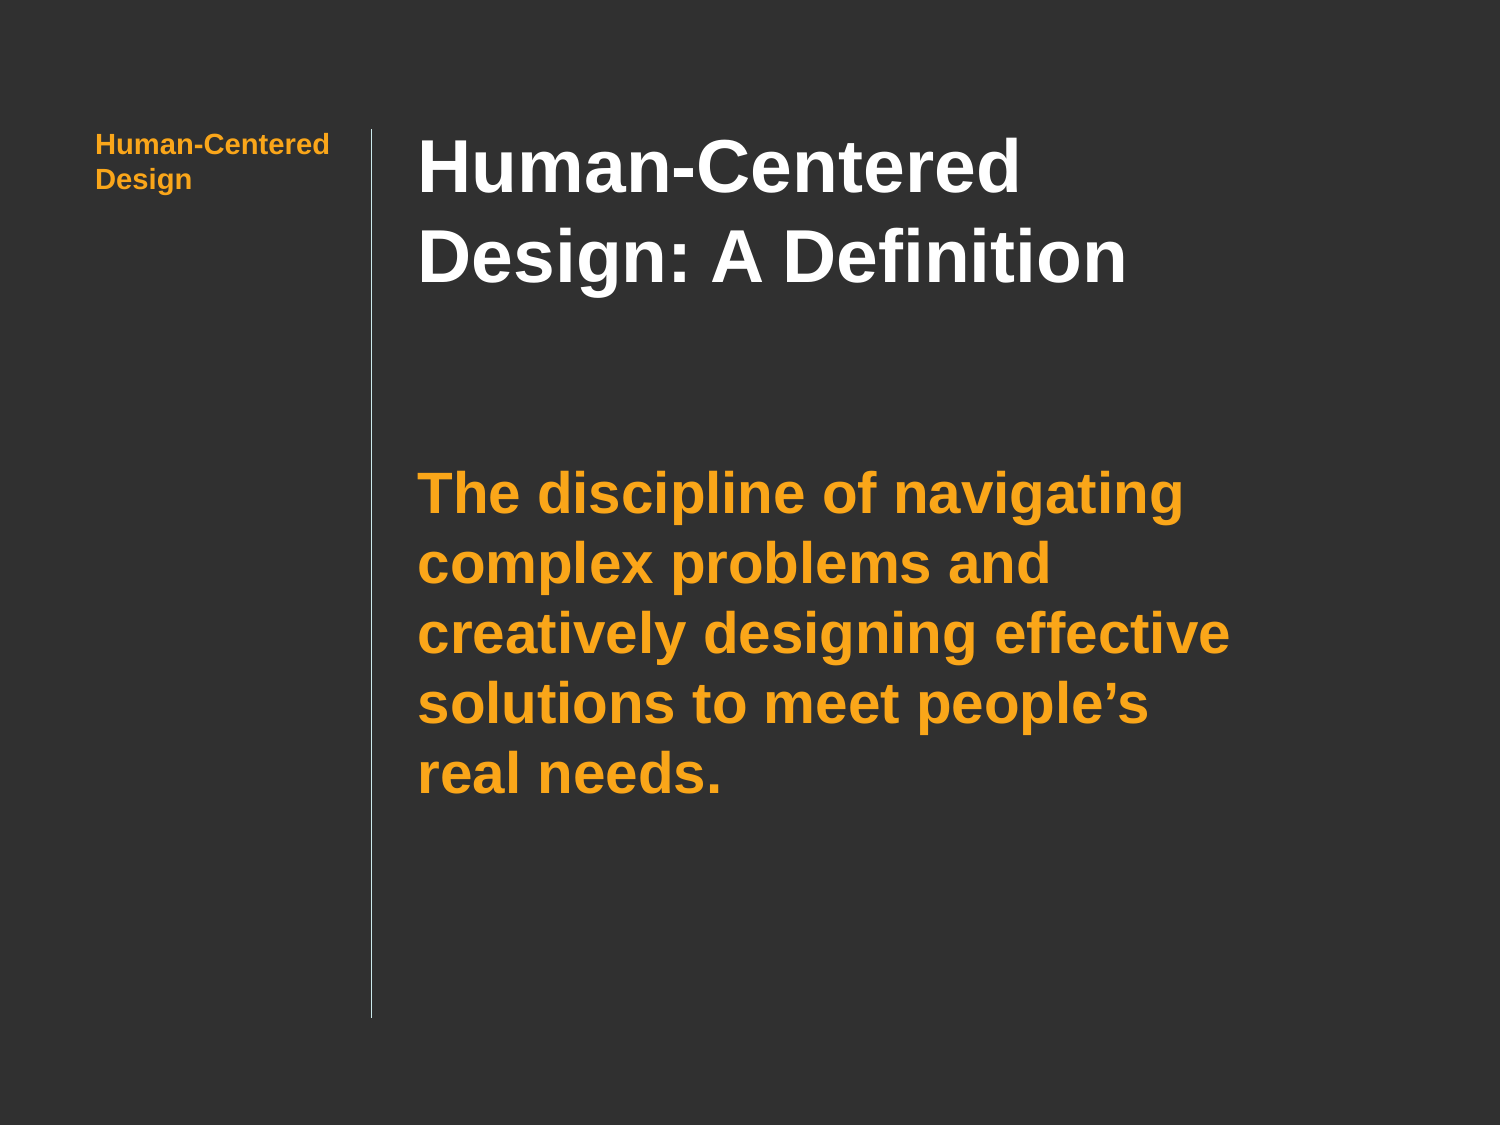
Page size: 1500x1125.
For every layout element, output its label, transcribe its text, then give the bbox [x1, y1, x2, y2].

title Human-Centered Design: A Definition The discipline of navigating complex problems and creatively designing effective solutions to meet people’s real needs. [402, 101, 1330, 823]
text_box Human-Centered Design [80, 109, 350, 210]
